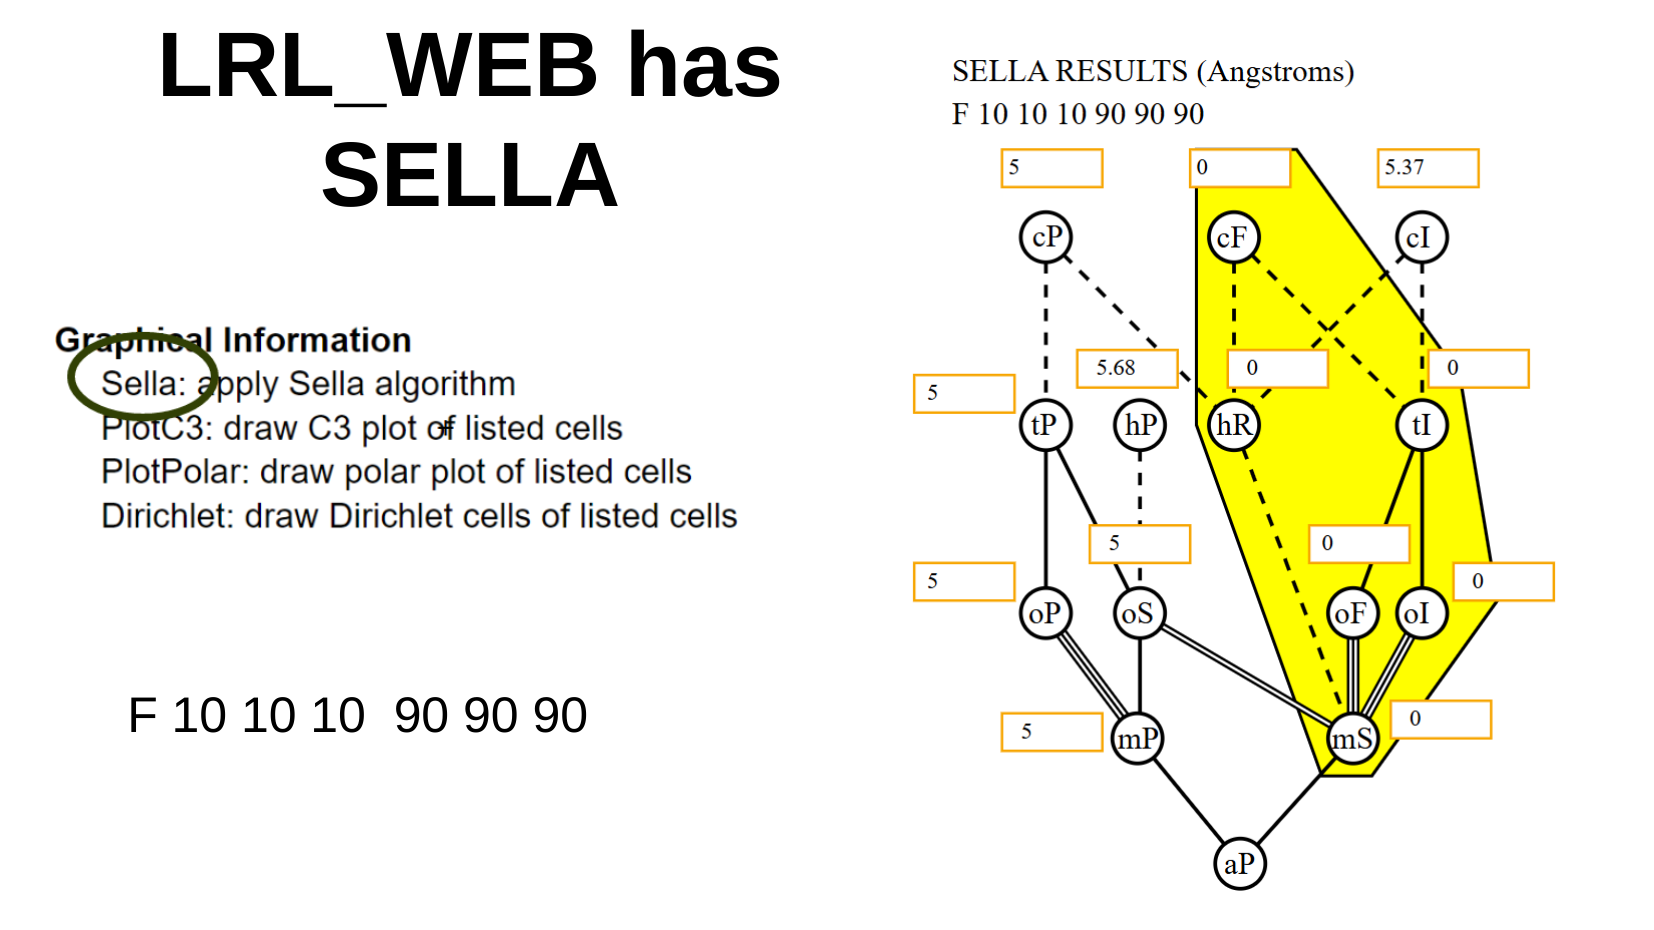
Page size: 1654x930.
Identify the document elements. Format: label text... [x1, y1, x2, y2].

picture [51, 320, 788, 563]
title LRL_WEB has SELLA [79, 13, 863, 218]
text_box F 10 10 10 90 90 90 [112, 674, 638, 746]
picture [886, 41, 1565, 904]
